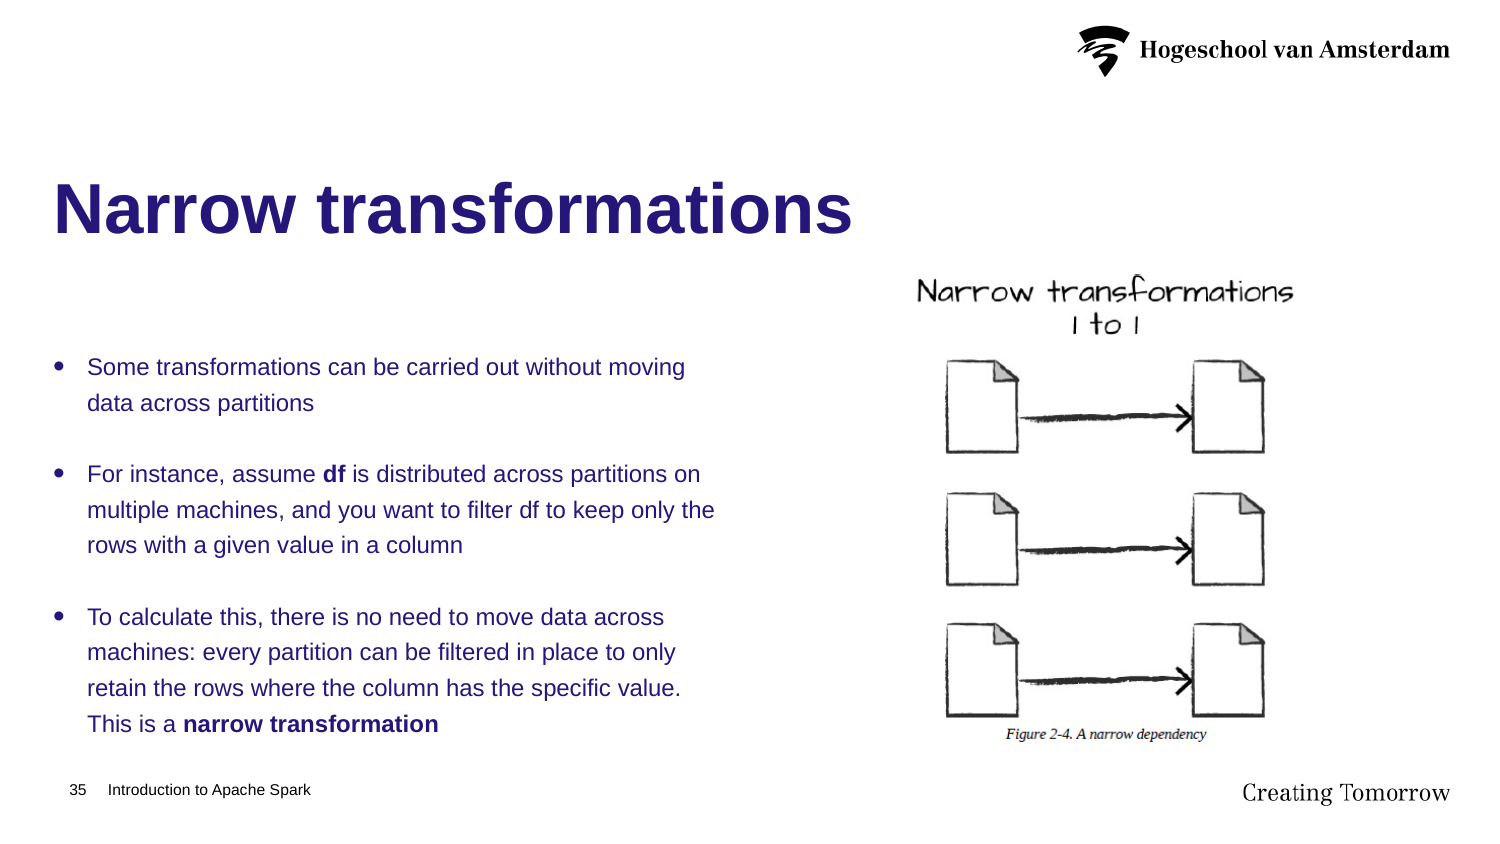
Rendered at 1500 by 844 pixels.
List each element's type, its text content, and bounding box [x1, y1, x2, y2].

title Narrow transformations [53, 163, 1363, 346]
picture [876, 272, 1338, 750]
list Some transformations can be carried out without moving data across partitions For instance, assume df is distributed across partitions on multiple machines, and you want to filter df to keep only the rows with a given value in a column To calculate this, there is no need to move data across machines: every partition can be filtered in place to only retain the rows where the column has the specific value. This is a narrow transformation [53, 345, 721, 741]
slide_number 35 [54, 767, 107, 813]
footer Introduction to Apache Spark [107, 767, 750, 813]
picture [1028, 0, 1500, 102]
